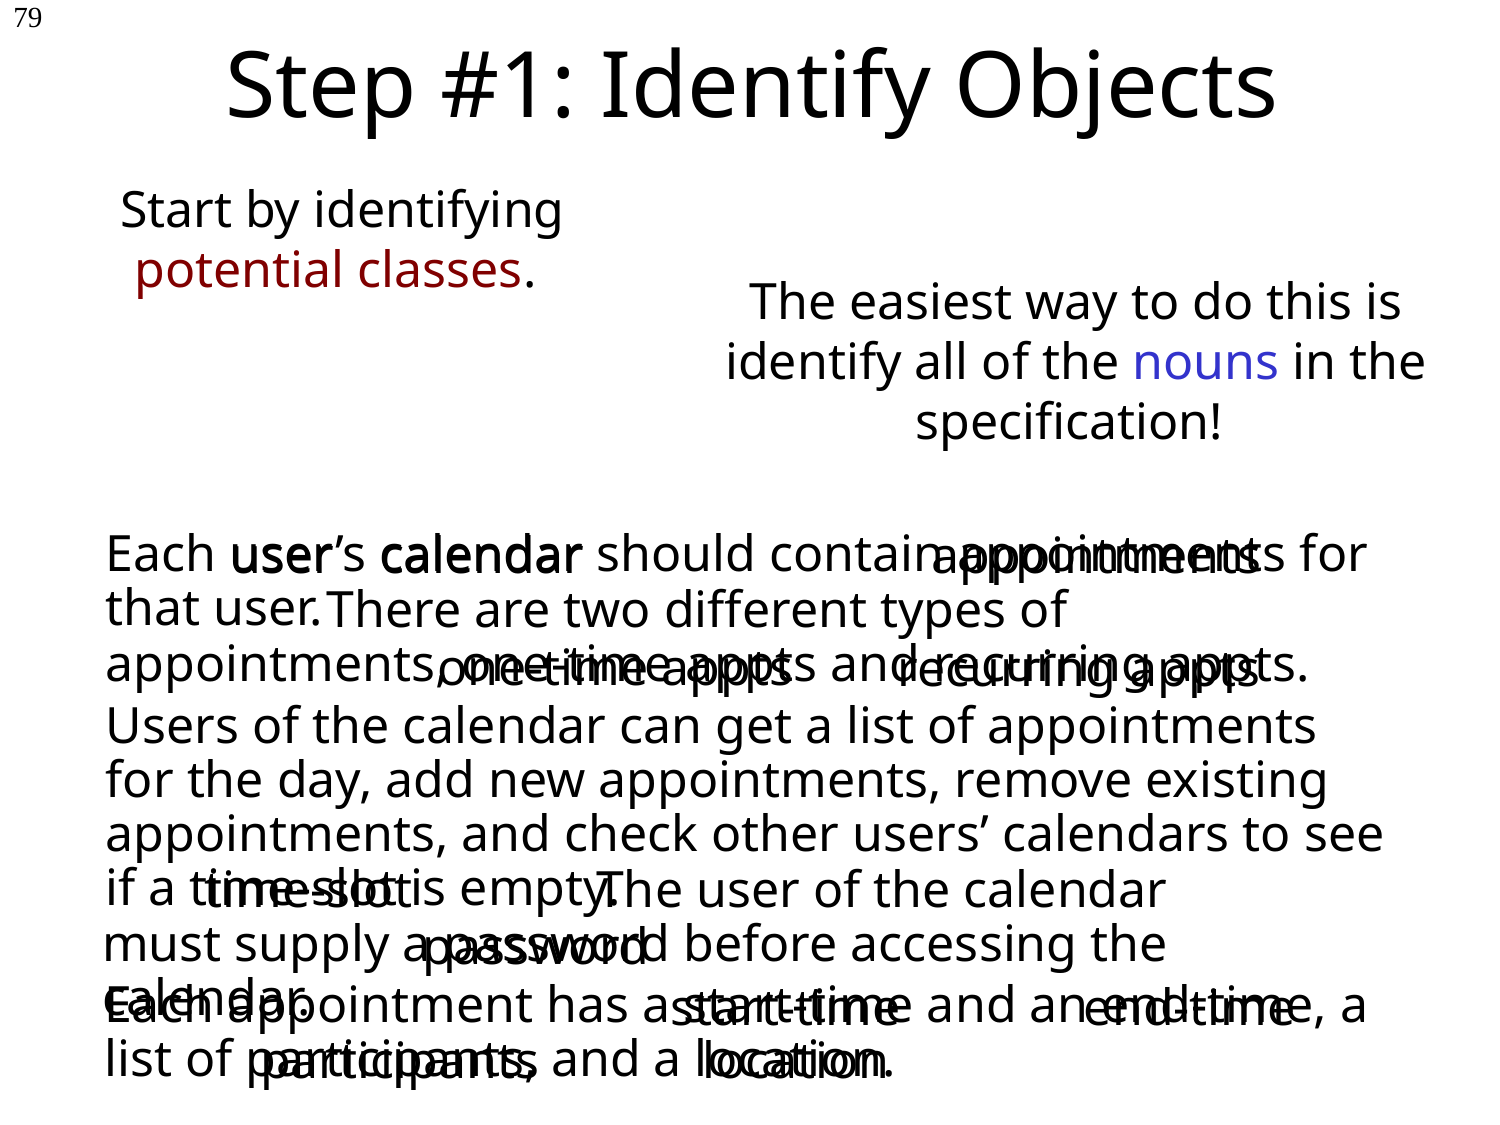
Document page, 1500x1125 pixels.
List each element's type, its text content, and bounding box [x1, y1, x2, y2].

title Step #1: Identify Objects [53, 0, 1452, 175]
text_box The easiest way to do this is identify all of the nouns in the specification! [699, 262, 1453, 458]
slide_number 79 [0, 0, 53, 66]
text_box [12, 512, 1404, 1095]
text_box Start by identifying potential classes. [47, 170, 638, 305]
